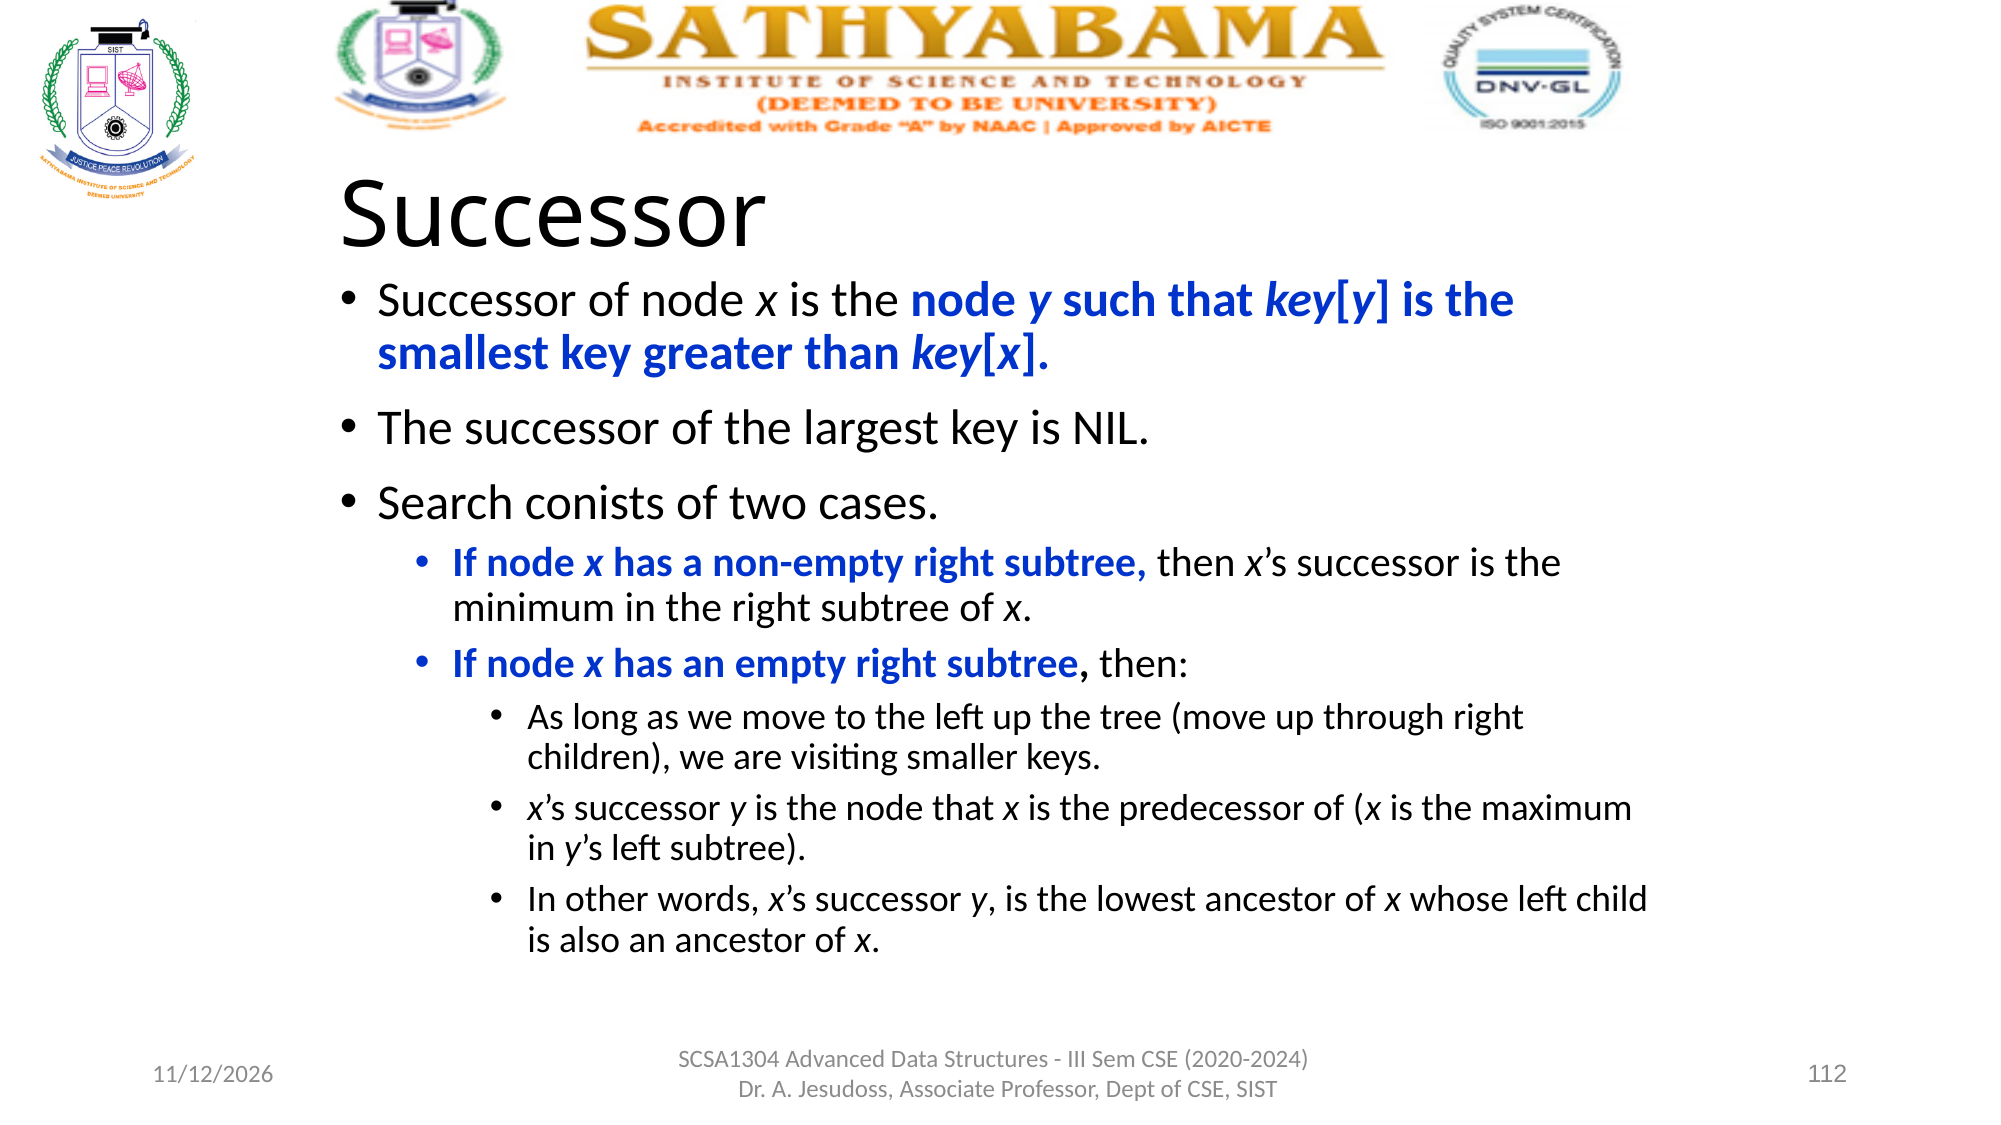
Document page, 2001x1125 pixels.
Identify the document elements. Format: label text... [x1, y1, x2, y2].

title Successor [324, 176, 1676, 184]
slide_number 112 [1412, 1042, 1863, 1103]
picture [28, 14, 196, 205]
list Successor of node x is the node y such that key[y] is the smallest key greater than key[x]. The successor of the largest key is NIL. Search conists of two cases. If node x has a non-empty right subtree, then x’s successor is the minimum in the right subtree of x. If node x has an empty right subtree, then: As long as we move to the left up the tree (move up through right children), we are visiting smaller keys. x’s successor y is the node that x is the predecessor of (x is the maximum in y’s left subtree). In other words, x’s successor y, is the lowest ancestor of x whose left child is also an ancestor of x. [324, 184, 1676, 1036]
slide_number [137, 1042, 588, 1103]
footer SCSA1304 Advanced Data Structures - III Sem CSE (2020-2024) Dr. A. Jesudoss, Associate Professor, Dept of CSE, SIST [662, 1042, 1338, 1103]
picture [249, 0, 1750, 176]
